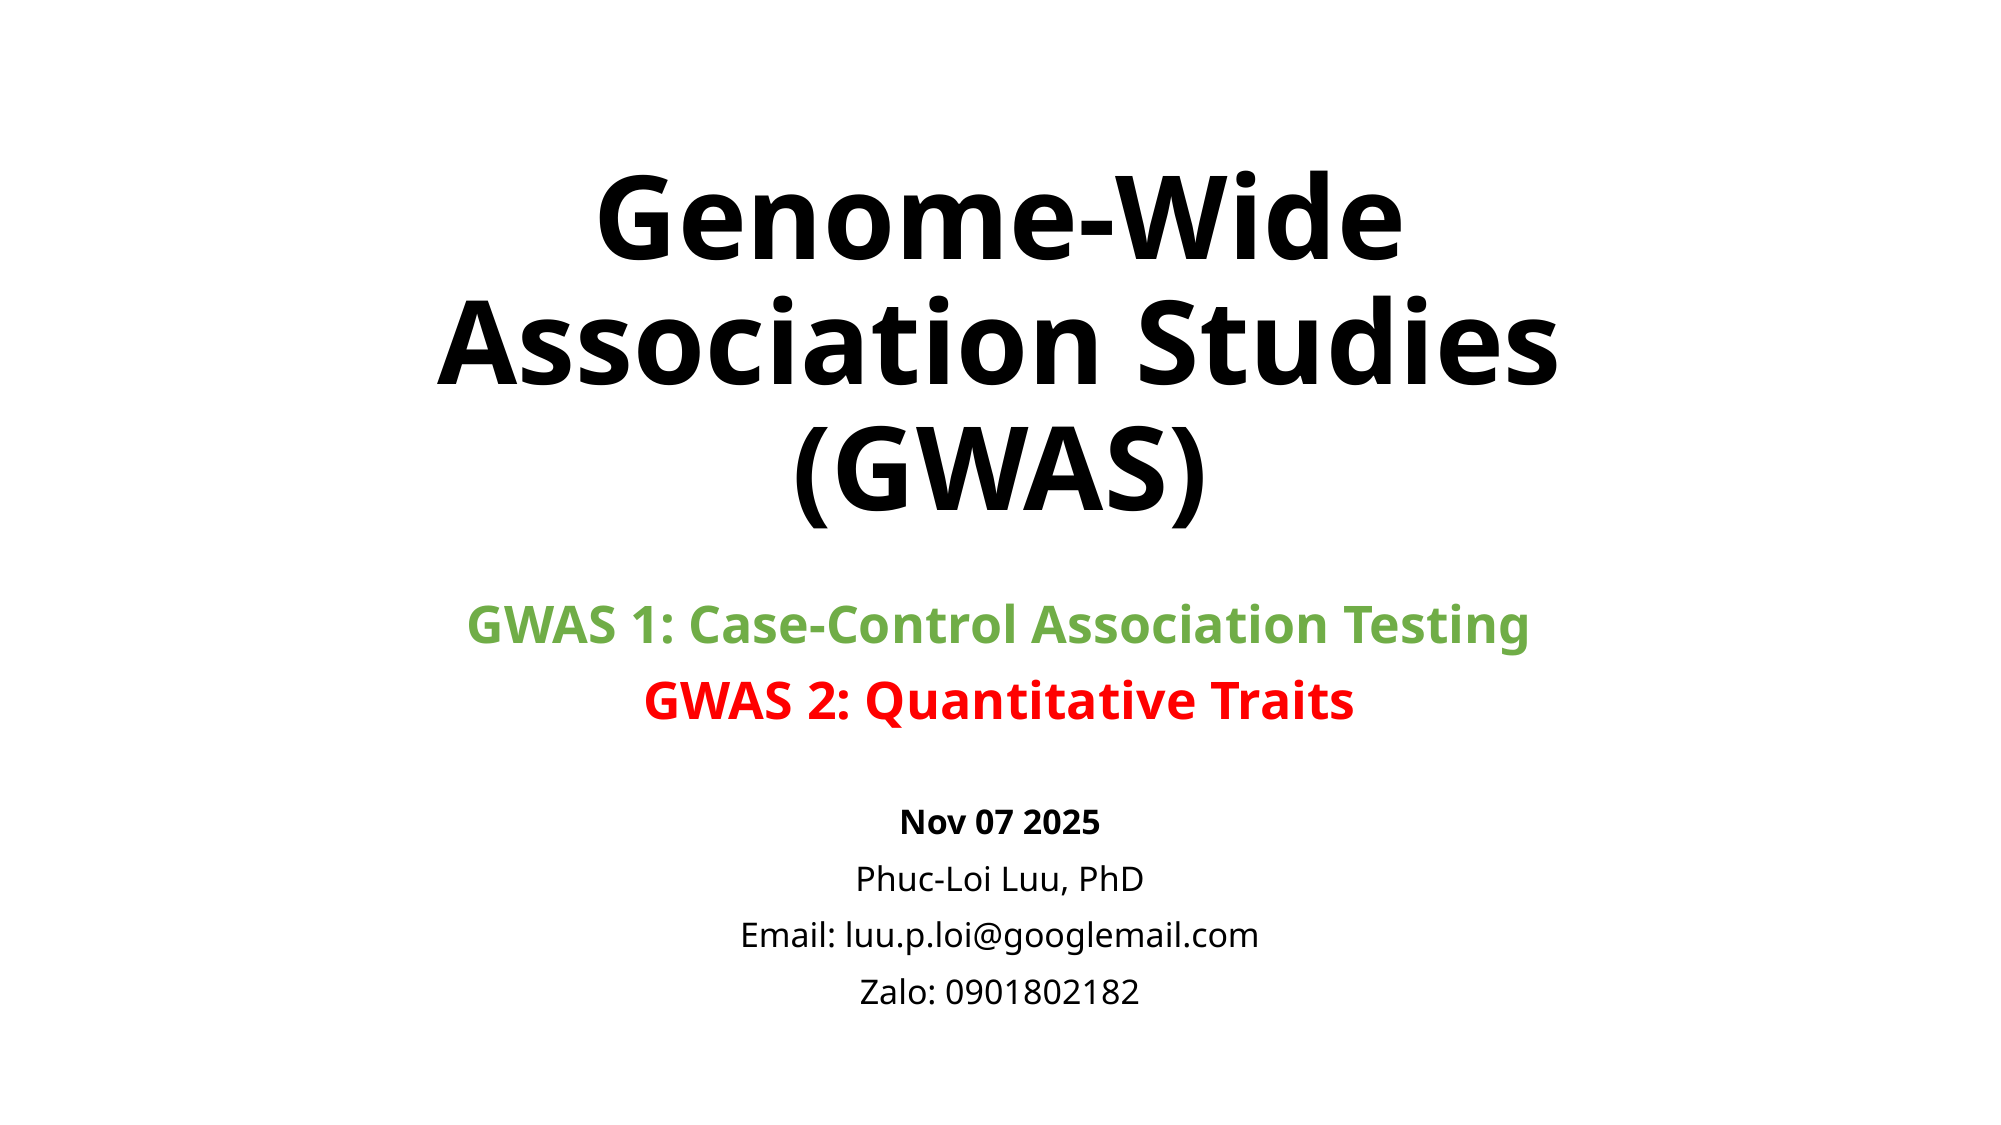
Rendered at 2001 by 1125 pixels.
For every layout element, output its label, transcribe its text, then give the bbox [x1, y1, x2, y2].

subtitle GWAS 1: Case-Control Association Testing GWAS 2: Quantitative Traits Nov 07 2025 Phuc-Loi Luu, PhD Email: luu.p.loi@googlemail.com Zalo: 0901802182 [249, 590, 1750, 1021]
title Genome-Wide Association Studies (GWAS) [249, 151, 1750, 543]
